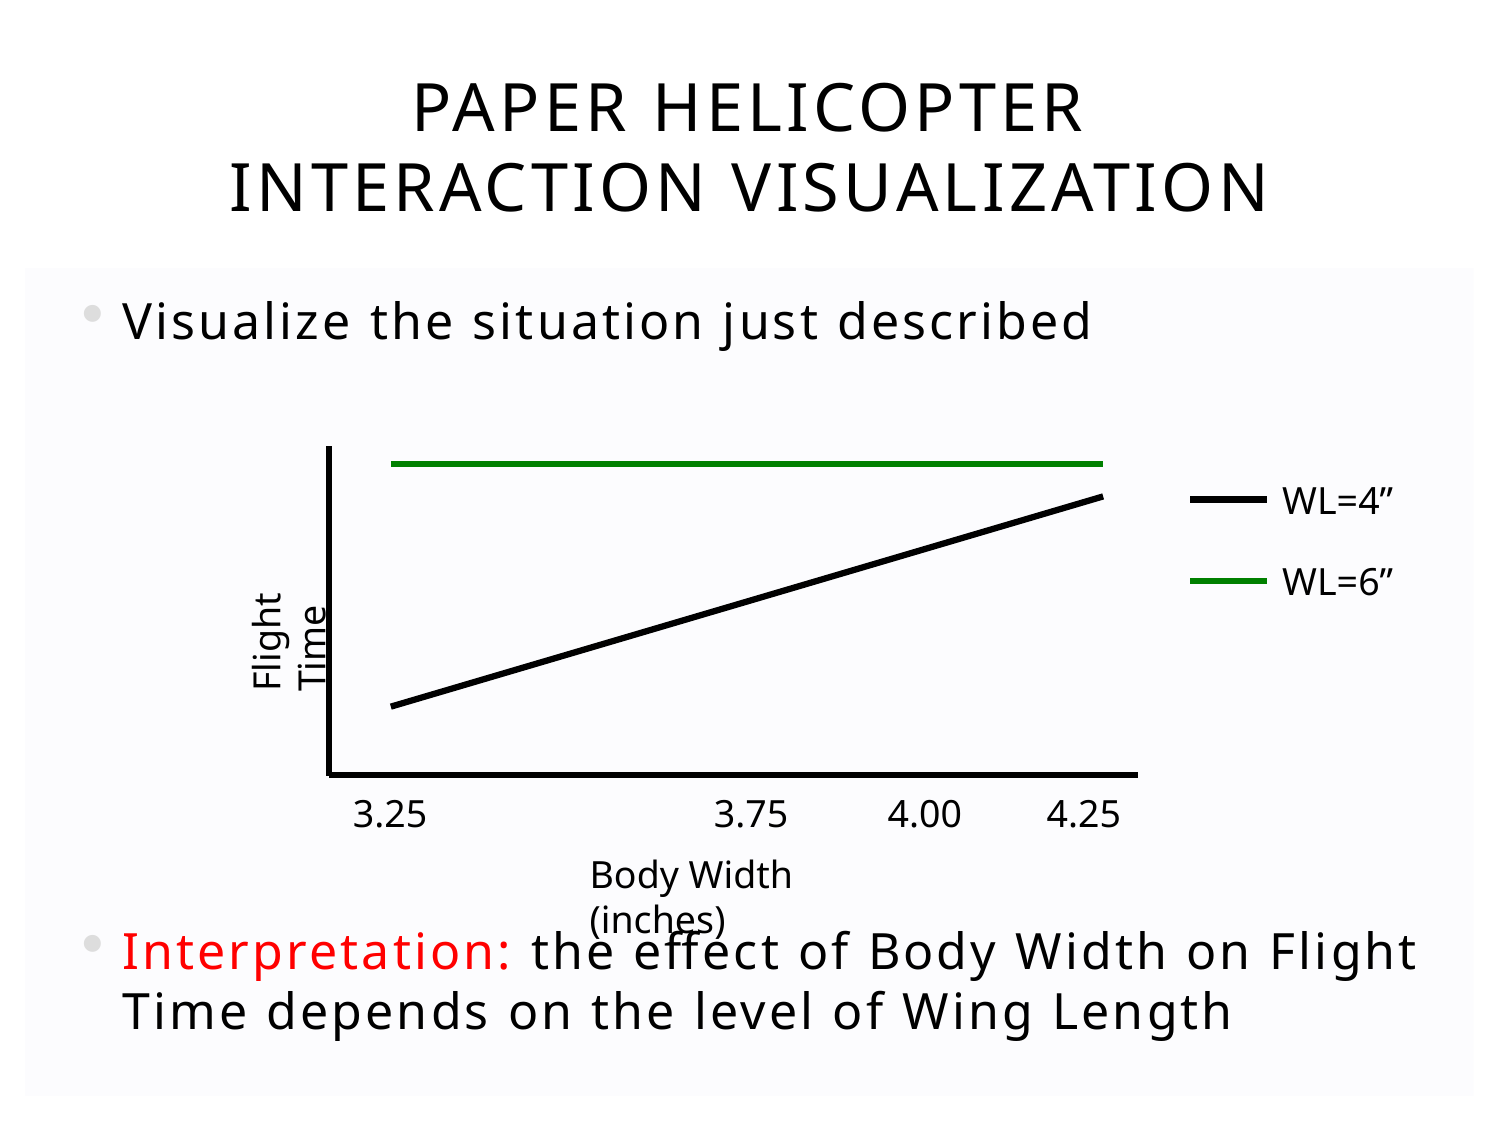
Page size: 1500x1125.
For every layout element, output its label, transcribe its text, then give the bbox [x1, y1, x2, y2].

text_box Flight Time [235, 496, 324, 707]
text_box 4.25 [1031, 784, 1138, 843]
text_box Body Width (inches) [574, 843, 928, 949]
text_box Flight Time [334, 496, 341, 707]
text_box WL=6” [1267, 550, 1438, 611]
text_box WL=4” [1267, 469, 1438, 530]
text_box 4.00 [872, 786, 979, 843]
list Visualize the situation just described Interpretation: the effect of Body Width on Flight Time depends on the level of Wing Length [62, 281, 1442, 1125]
text_box 3.75 [699, 786, 805, 843]
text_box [390, 496, 1104, 707]
title PAPER HELICOPTER INTERACTION VISUALIZATION [62, 58, 1438, 232]
text_box 3.25 [337, 786, 444, 843]
